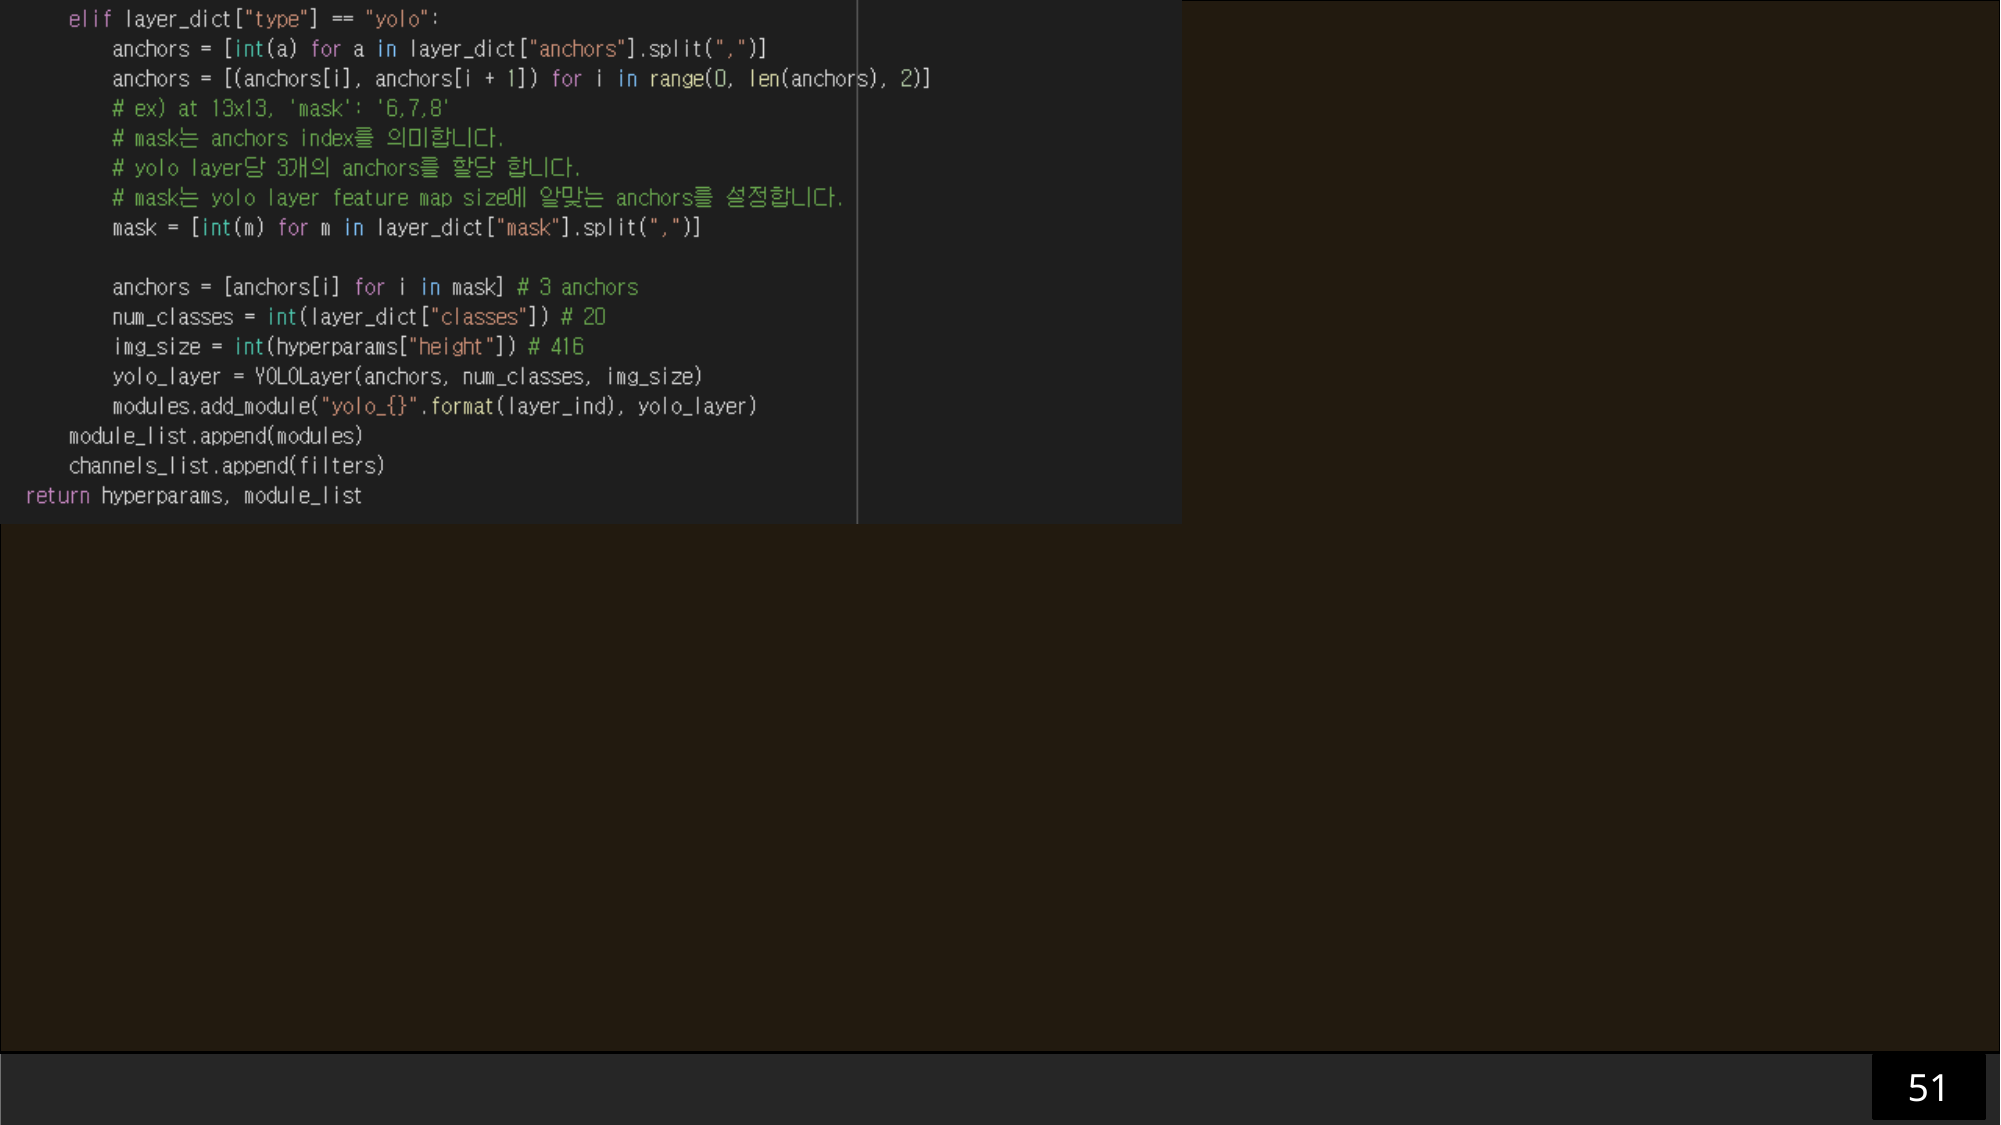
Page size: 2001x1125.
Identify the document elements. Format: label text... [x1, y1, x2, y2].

text_box [0, 0, 2000, 1054]
text_box 51 [1872, 1054, 1986, 1120]
picture [0, 0, 1182, 524]
